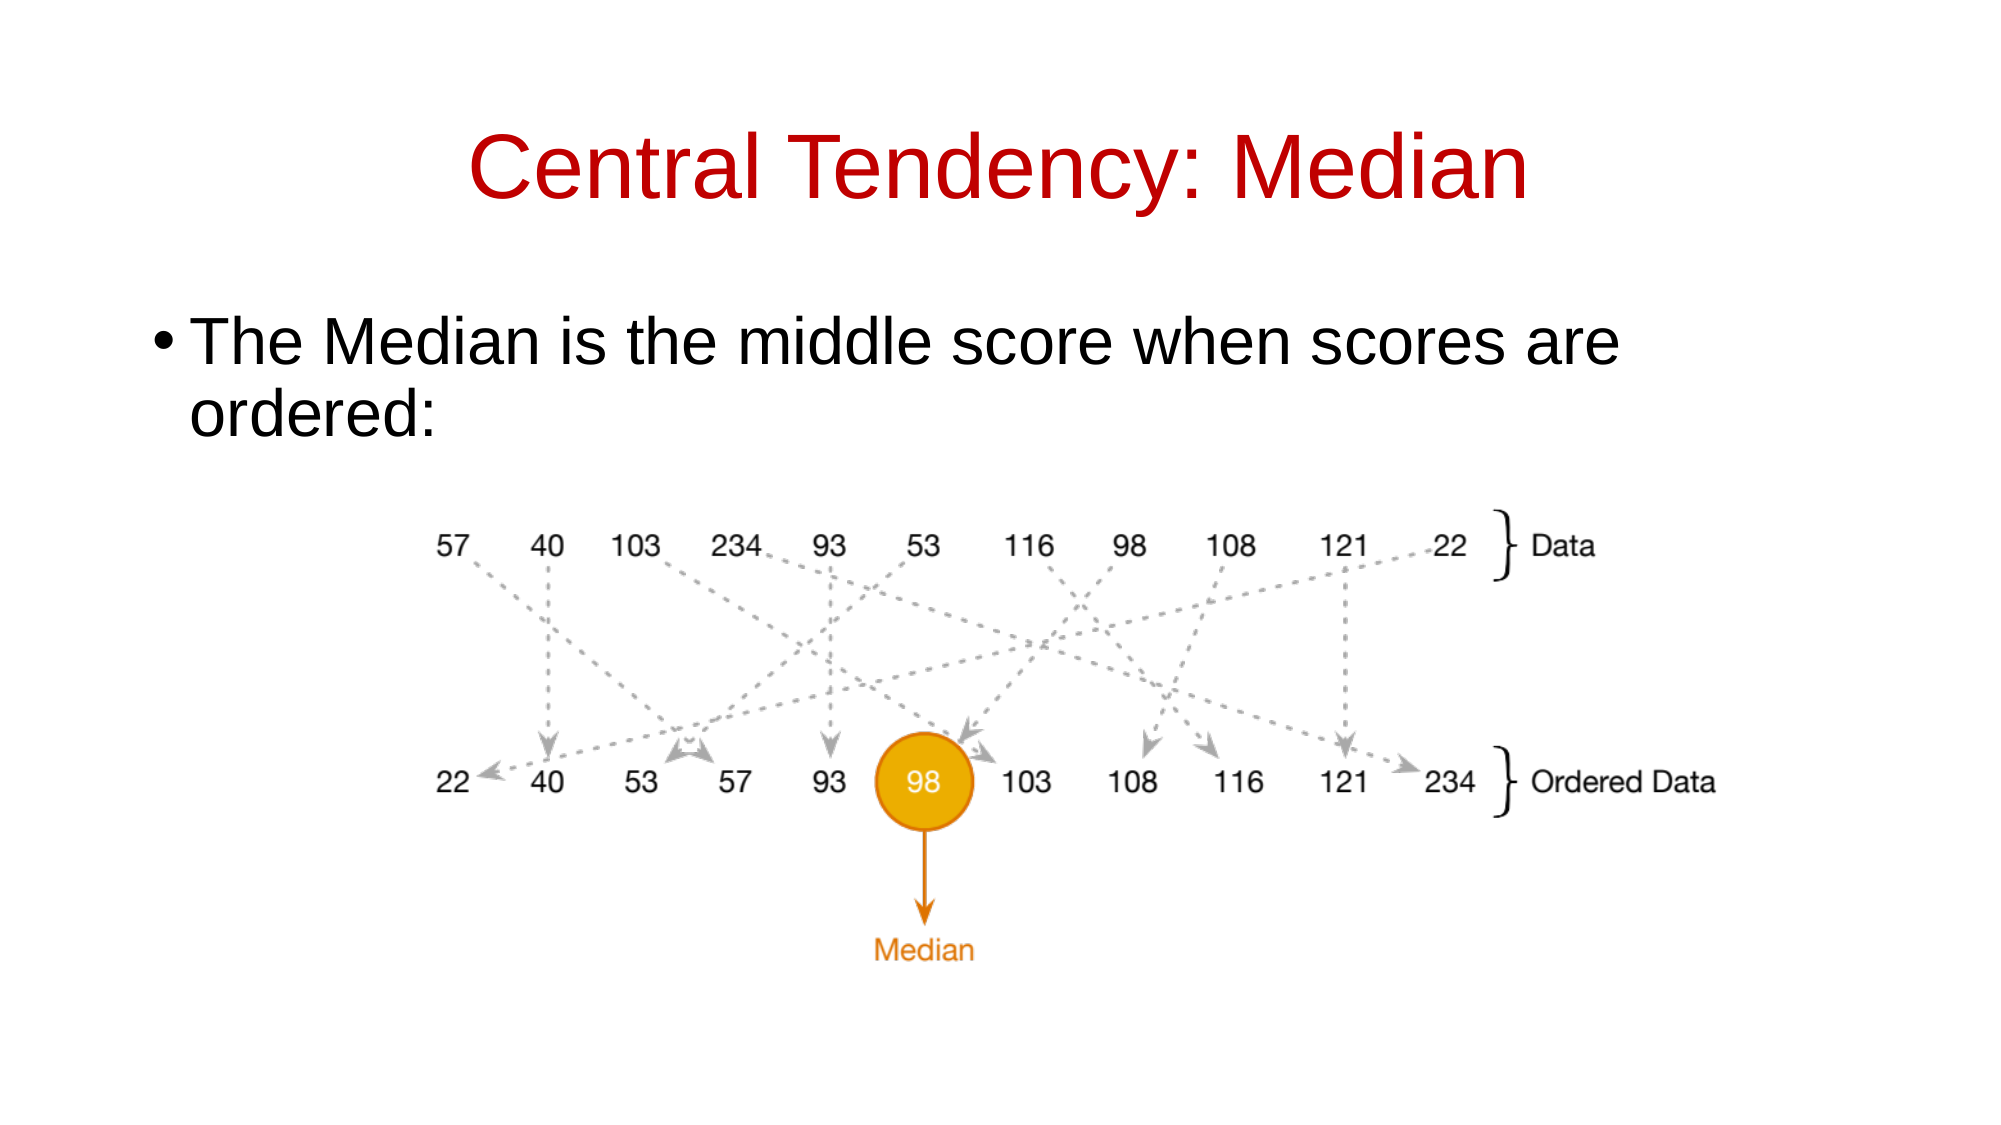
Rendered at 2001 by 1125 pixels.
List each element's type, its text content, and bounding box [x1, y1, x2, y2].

list The Median is the middle score when scores are ordered: [137, 299, 1863, 1014]
title Central Tendency: Median [137, 59, 1863, 278]
picture [433, 506, 1719, 971]
